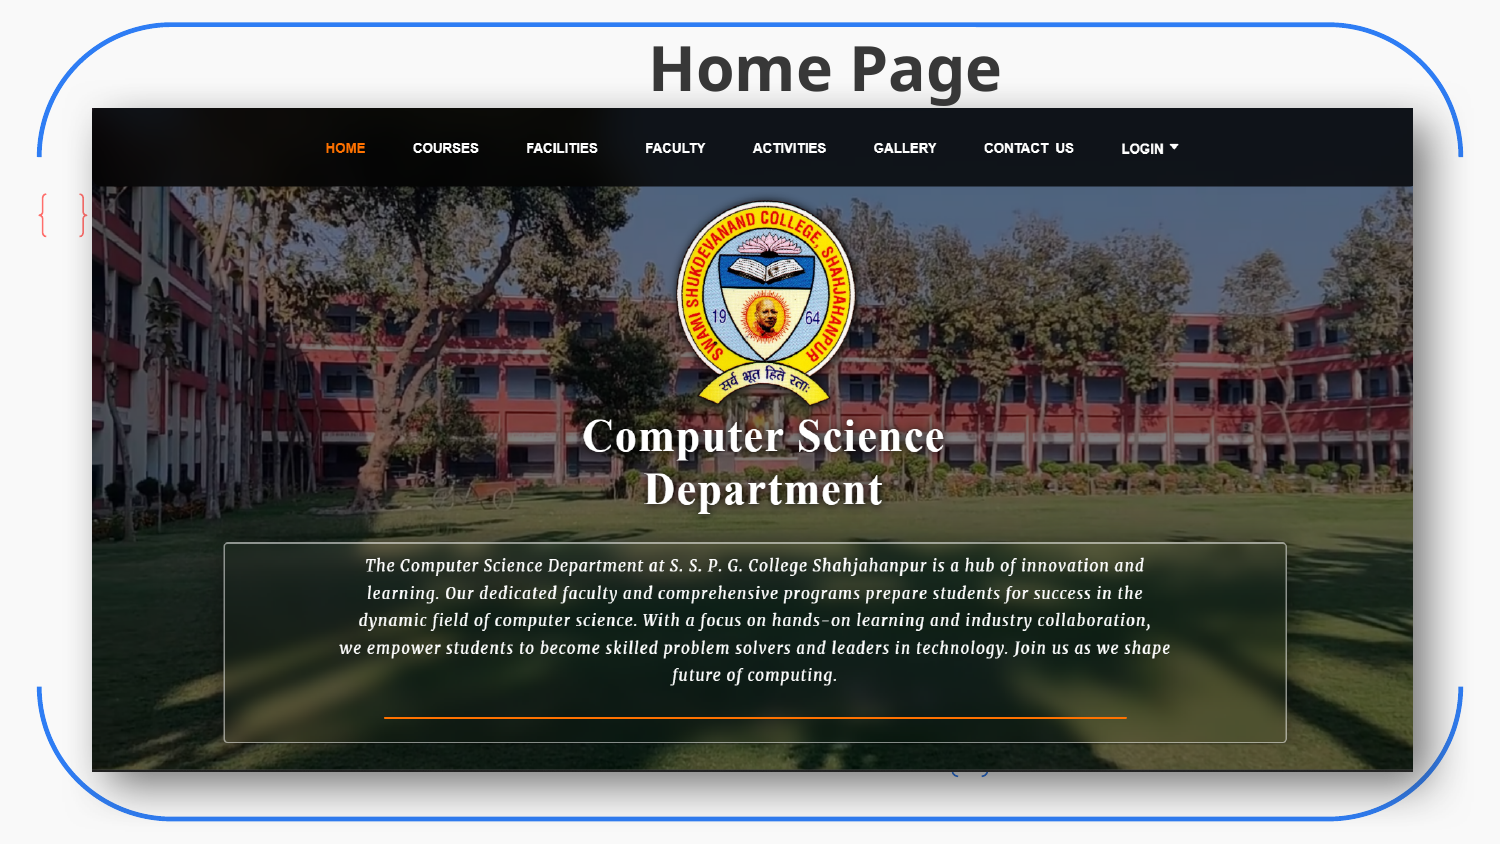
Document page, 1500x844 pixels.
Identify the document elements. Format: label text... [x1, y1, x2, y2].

picture [91, 108, 1413, 772]
title Home Page [113, 13, 1379, 94]
